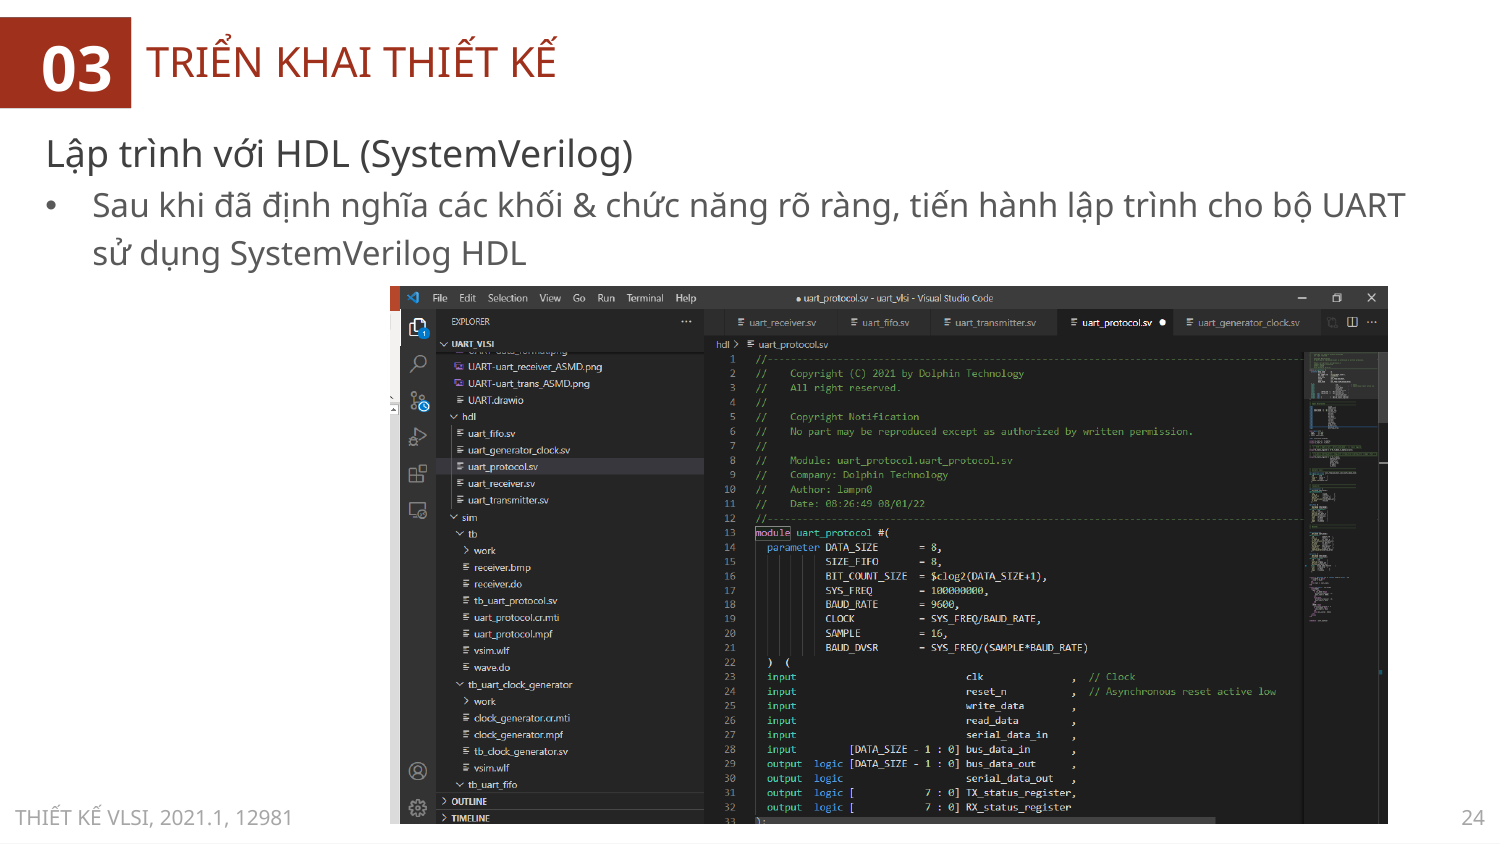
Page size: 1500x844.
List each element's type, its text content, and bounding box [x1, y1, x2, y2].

picture [389, 286, 1388, 824]
title TRIỂN KHAI THIẾT KẾ [133, 23, 1179, 105]
text_box Lập trình với HDL (SystemVerilog) [30, 113, 750, 169]
text_box [0, 15, 133, 110]
text_box THIẾT KẾ VLSI, 2021.1, 12981 [0, 796, 361, 837]
text_box 03 [30, 15, 147, 103]
text_box 24 [1139, 796, 1500, 837]
text_box Sau khi đã định nghĩa các khối & chức năng rõ ràng, tiến hành lập trình cho bộ UART sử dụng SystemVerilog HDL [30, 169, 1425, 280]
